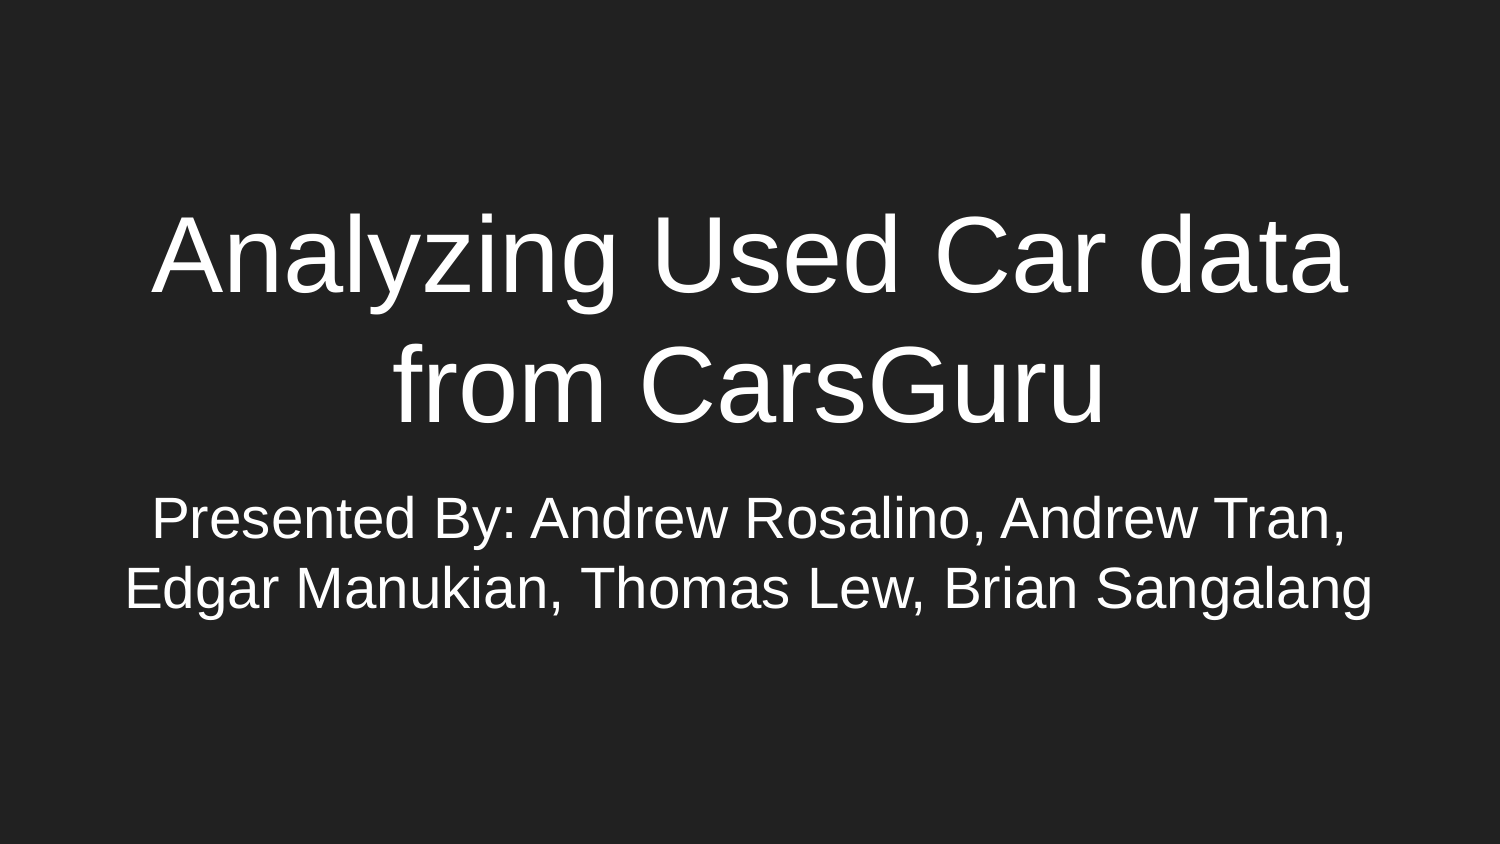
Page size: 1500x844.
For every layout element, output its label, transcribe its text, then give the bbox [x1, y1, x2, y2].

title Analyzing Used Car data from CarsGuru [51, 122, 1449, 459]
subtitle Presented By: Andrew Rosalino, Andrew Tran, Edgar Manukian, Thomas Lew, Brian Sangalang [51, 464, 1449, 595]
